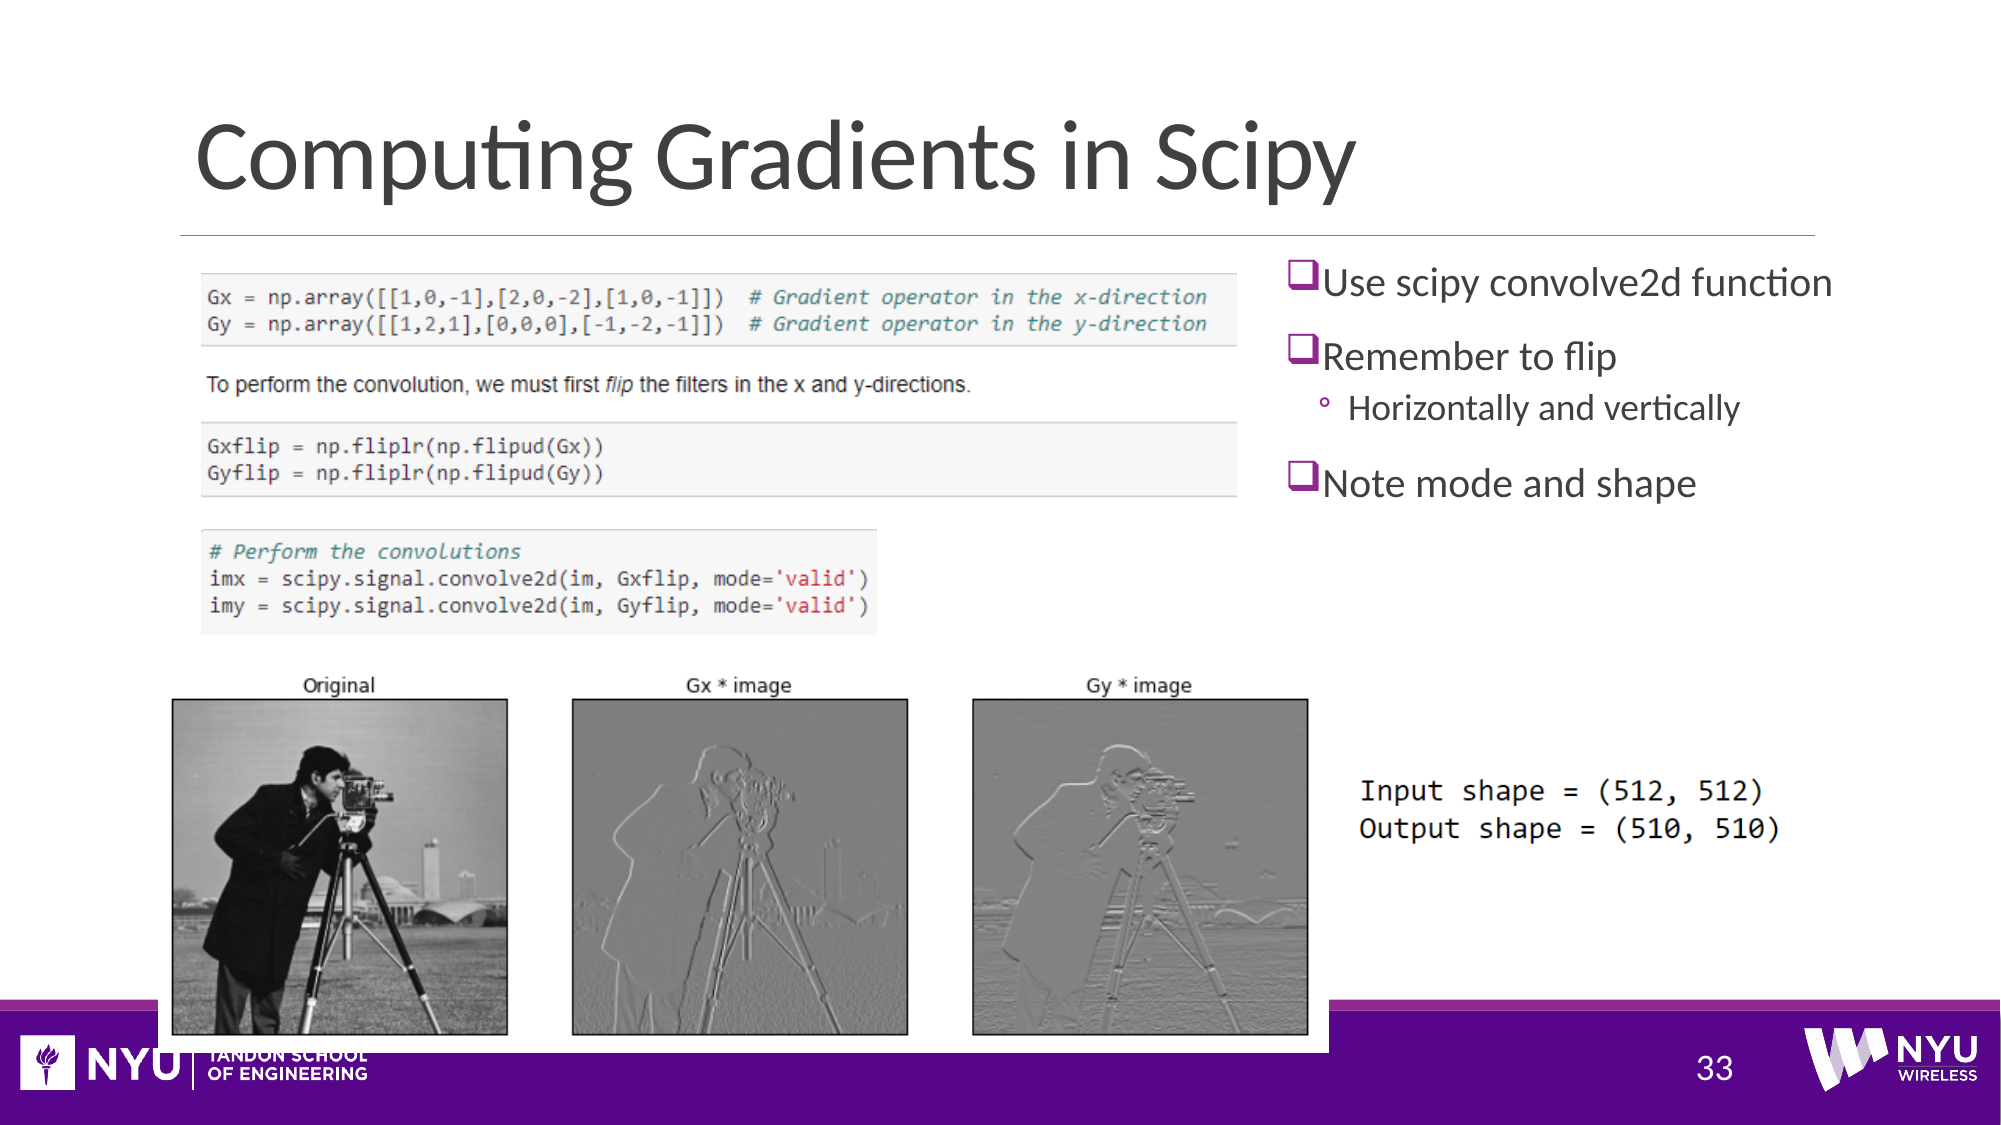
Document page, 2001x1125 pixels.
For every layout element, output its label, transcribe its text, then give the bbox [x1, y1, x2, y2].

picture [201, 273, 1237, 500]
picture [158, 652, 1330, 1054]
picture [1348, 765, 1843, 877]
slide_number 33 [1533, 1035, 1749, 1096]
list Use scipy convolve2d function Remember to flip Horizontally and vertically Note mode and shape [1285, 252, 1907, 963]
picture [201, 529, 878, 635]
title Computing Gradients in Scipy [180, 47, 1830, 218]
